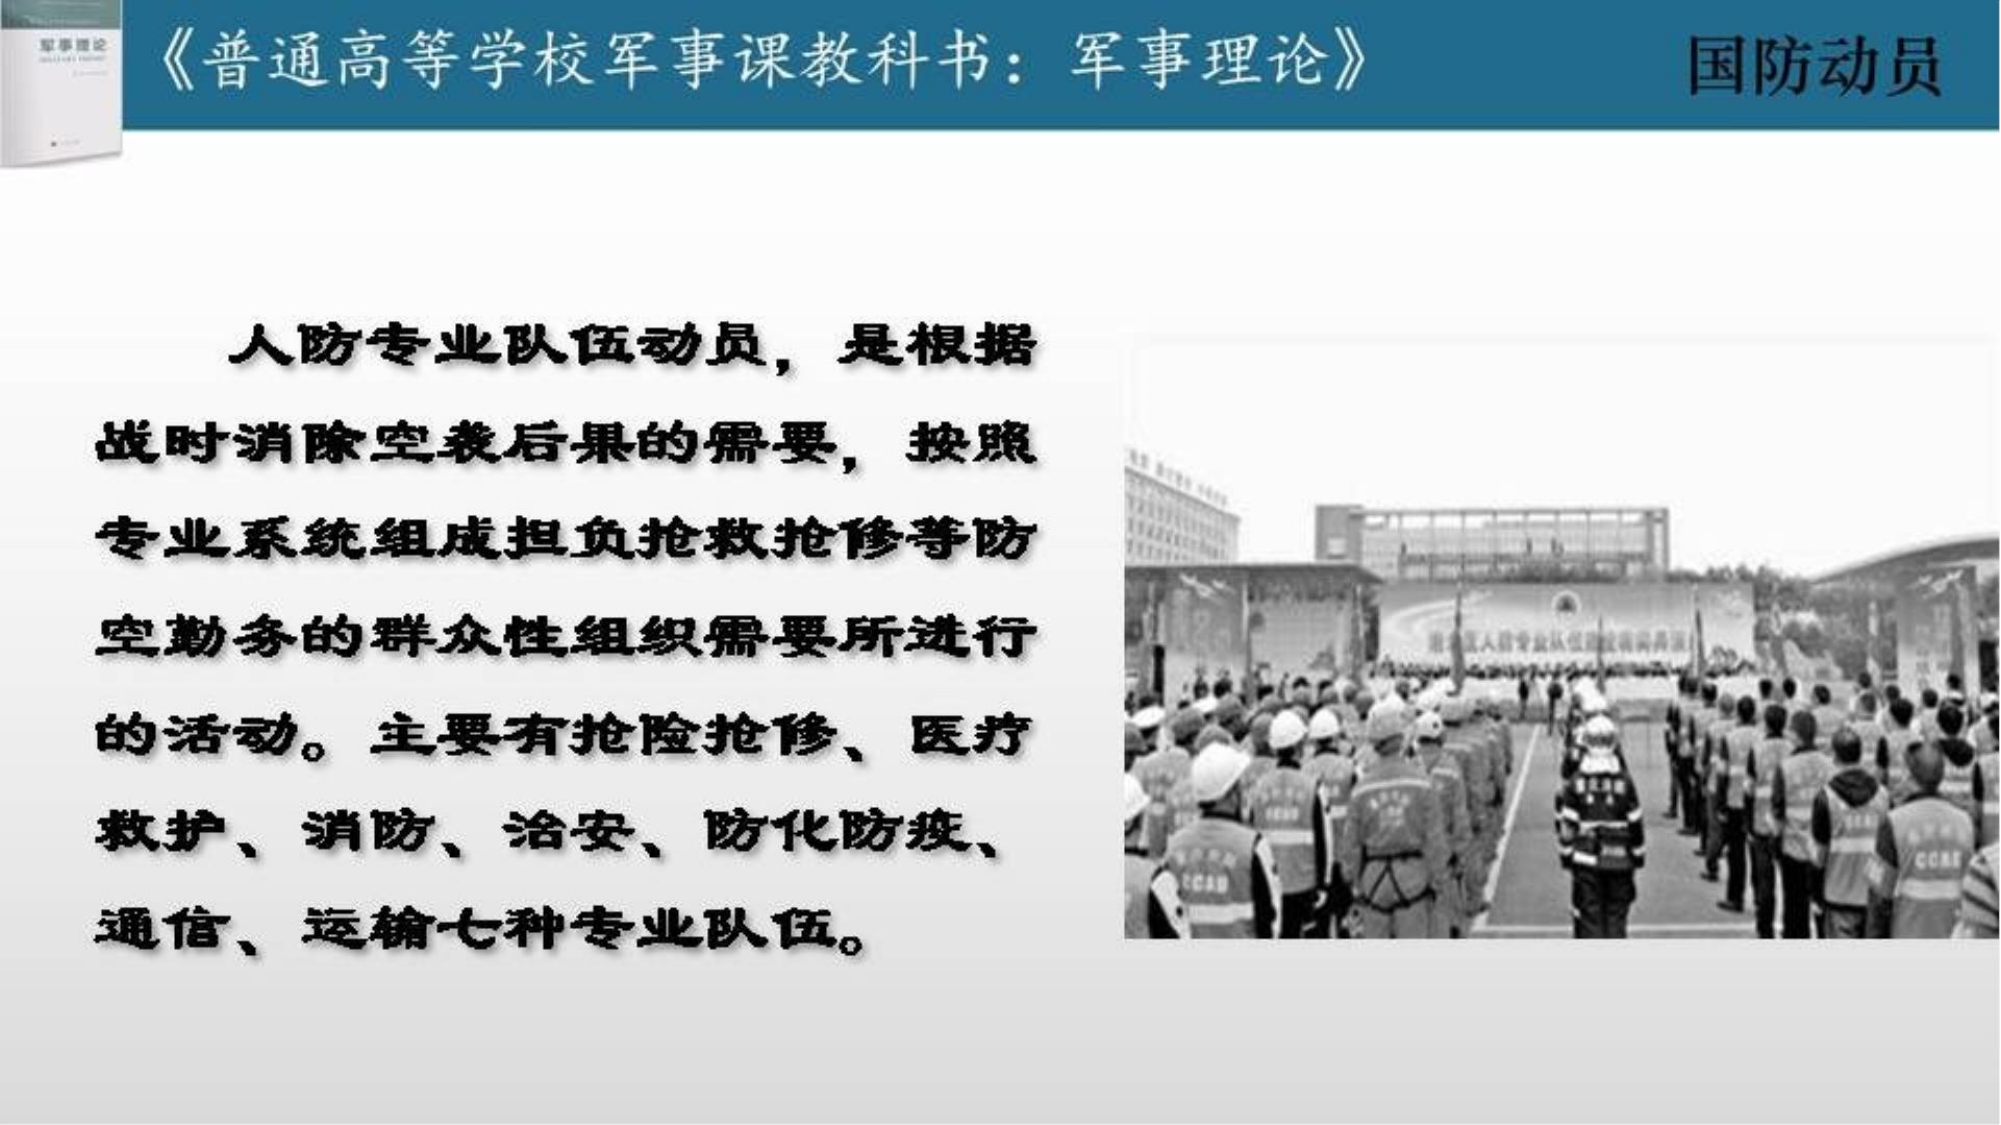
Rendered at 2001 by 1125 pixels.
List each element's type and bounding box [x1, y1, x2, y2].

text_box [0, 0, 2000, 1125]
